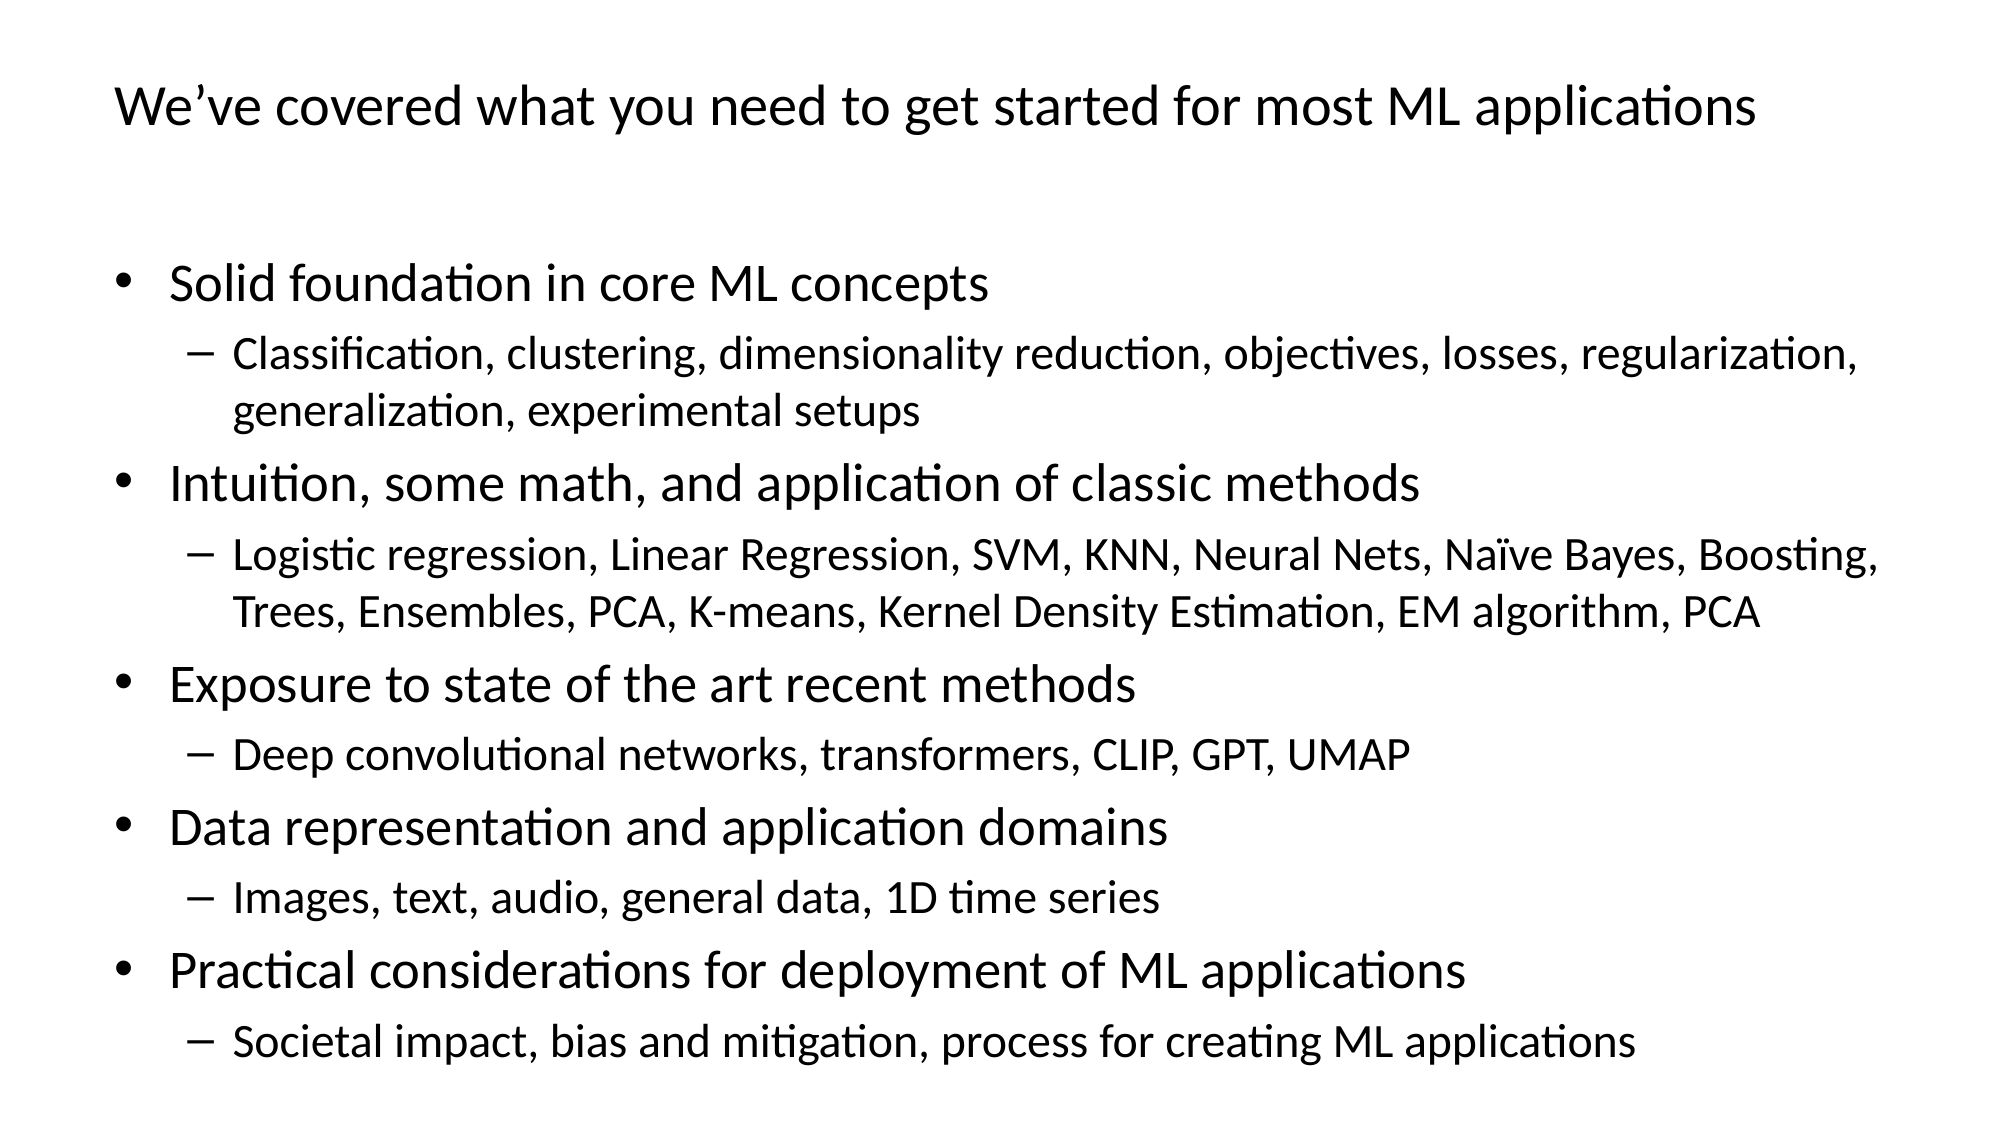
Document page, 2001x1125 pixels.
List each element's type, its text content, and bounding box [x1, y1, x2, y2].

list Solid foundation in core ML concepts Classification, clustering, dimensionality reduction, objectives, losses, regularization, generalization, experimental setups Intuition, some math, and application of classic methods Logistic regression, Linear Regression, SVM, KNN, Neural Nets, Naïve Bayes, Boosting, Trees, Ensembles, PCA, K-means, Kernel Density Estimation, EM algorithm, PCA Exposure to state of the art recent methods Deep convolutional networks, transformers, CLIP, GPT, UMAP Data representation and application domains Images, text, audio, general data, 1D time series Practical considerations for deployment of ML applications Societal impact, bias and mitigation, process for creating ML applications [99, 162, 1900, 1088]
title We’ve covered what you need to get started for most ML applications [99, 27, 1838, 162]
